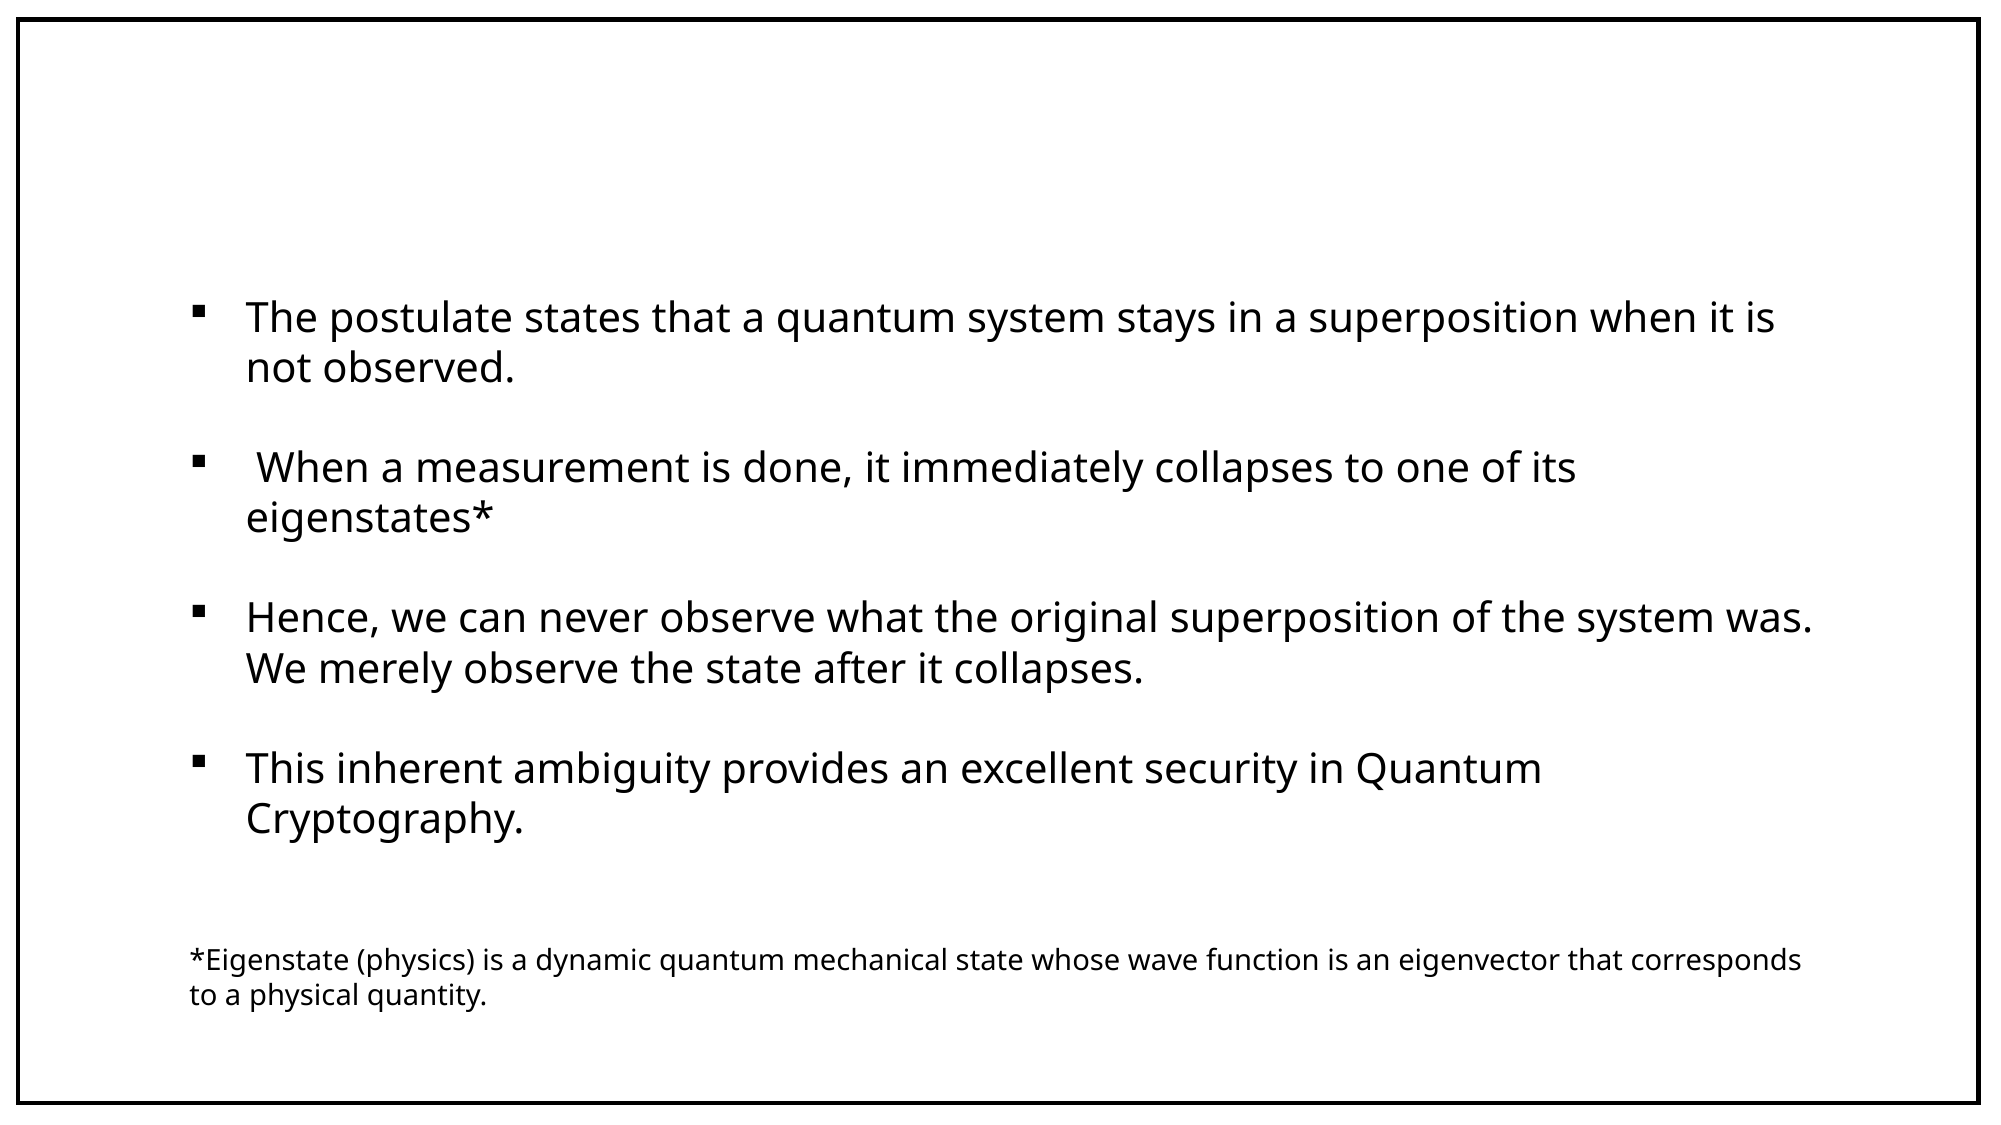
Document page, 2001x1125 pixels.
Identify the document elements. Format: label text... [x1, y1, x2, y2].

text_box [17, 19, 1980, 1104]
text_box The postulate states that a quantum system stays in a superposition when it is not observed. When a measurement is done, it immediately collapses to one of its eigenstates* Hence, we can never observe what the original superposition of the system was. We merely observe the state after it collapses. This inherent ambiguity provides an excellent security in Quantum Cryptography. *Eigenstate (physics) is a dynamic quantum mechanical state whose wave function is an eigenvector that corresponds to a physical quantity. [174, 283, 1839, 1019]
